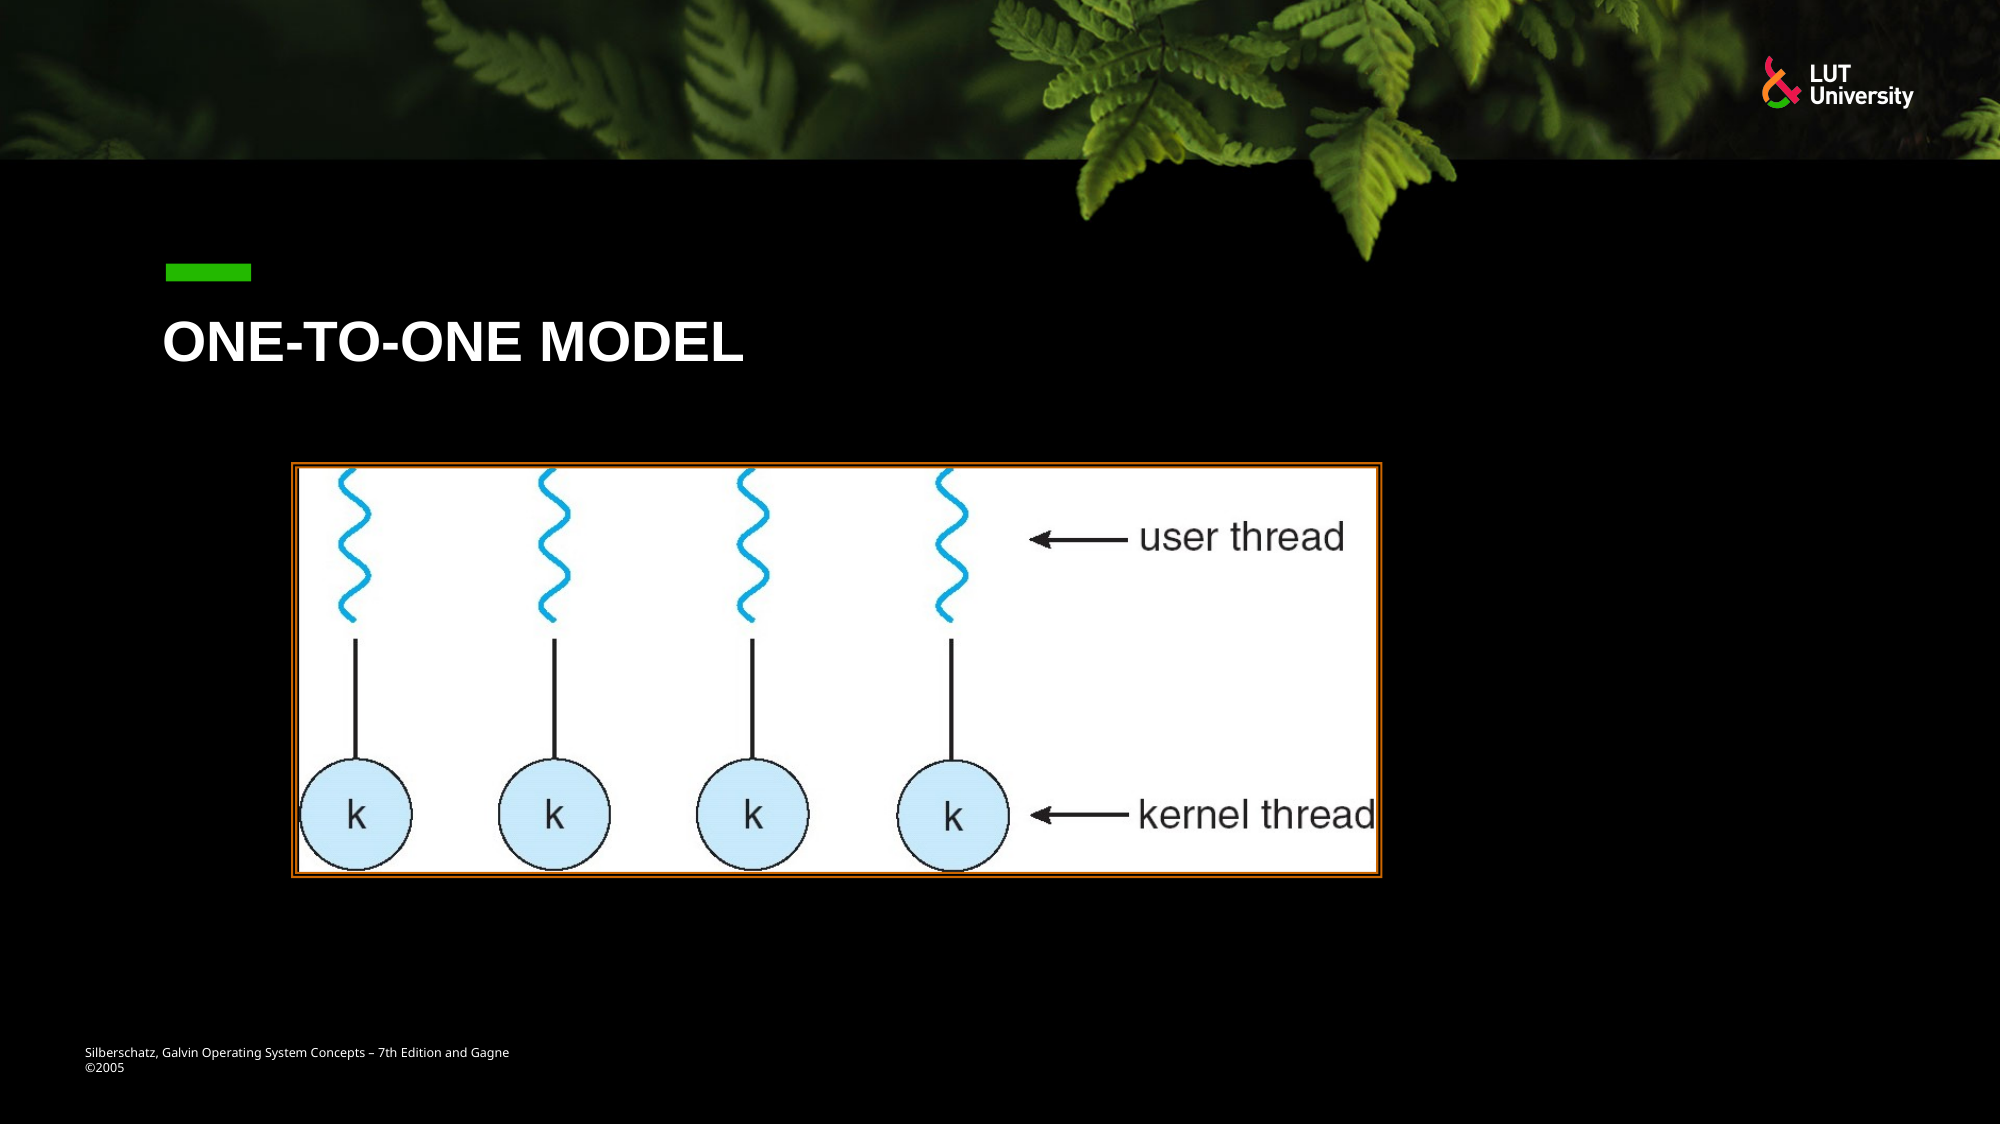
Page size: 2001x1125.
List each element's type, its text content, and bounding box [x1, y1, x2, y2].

title One-to-one Model [147, 305, 1873, 382]
picture [0, 0, 2000, 1124]
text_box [291, 462, 1383, 879]
text_box Silberschatz, Galvin Operating System Concepts – 7th Edition and Gagne ©2005 [70, 1037, 552, 1083]
